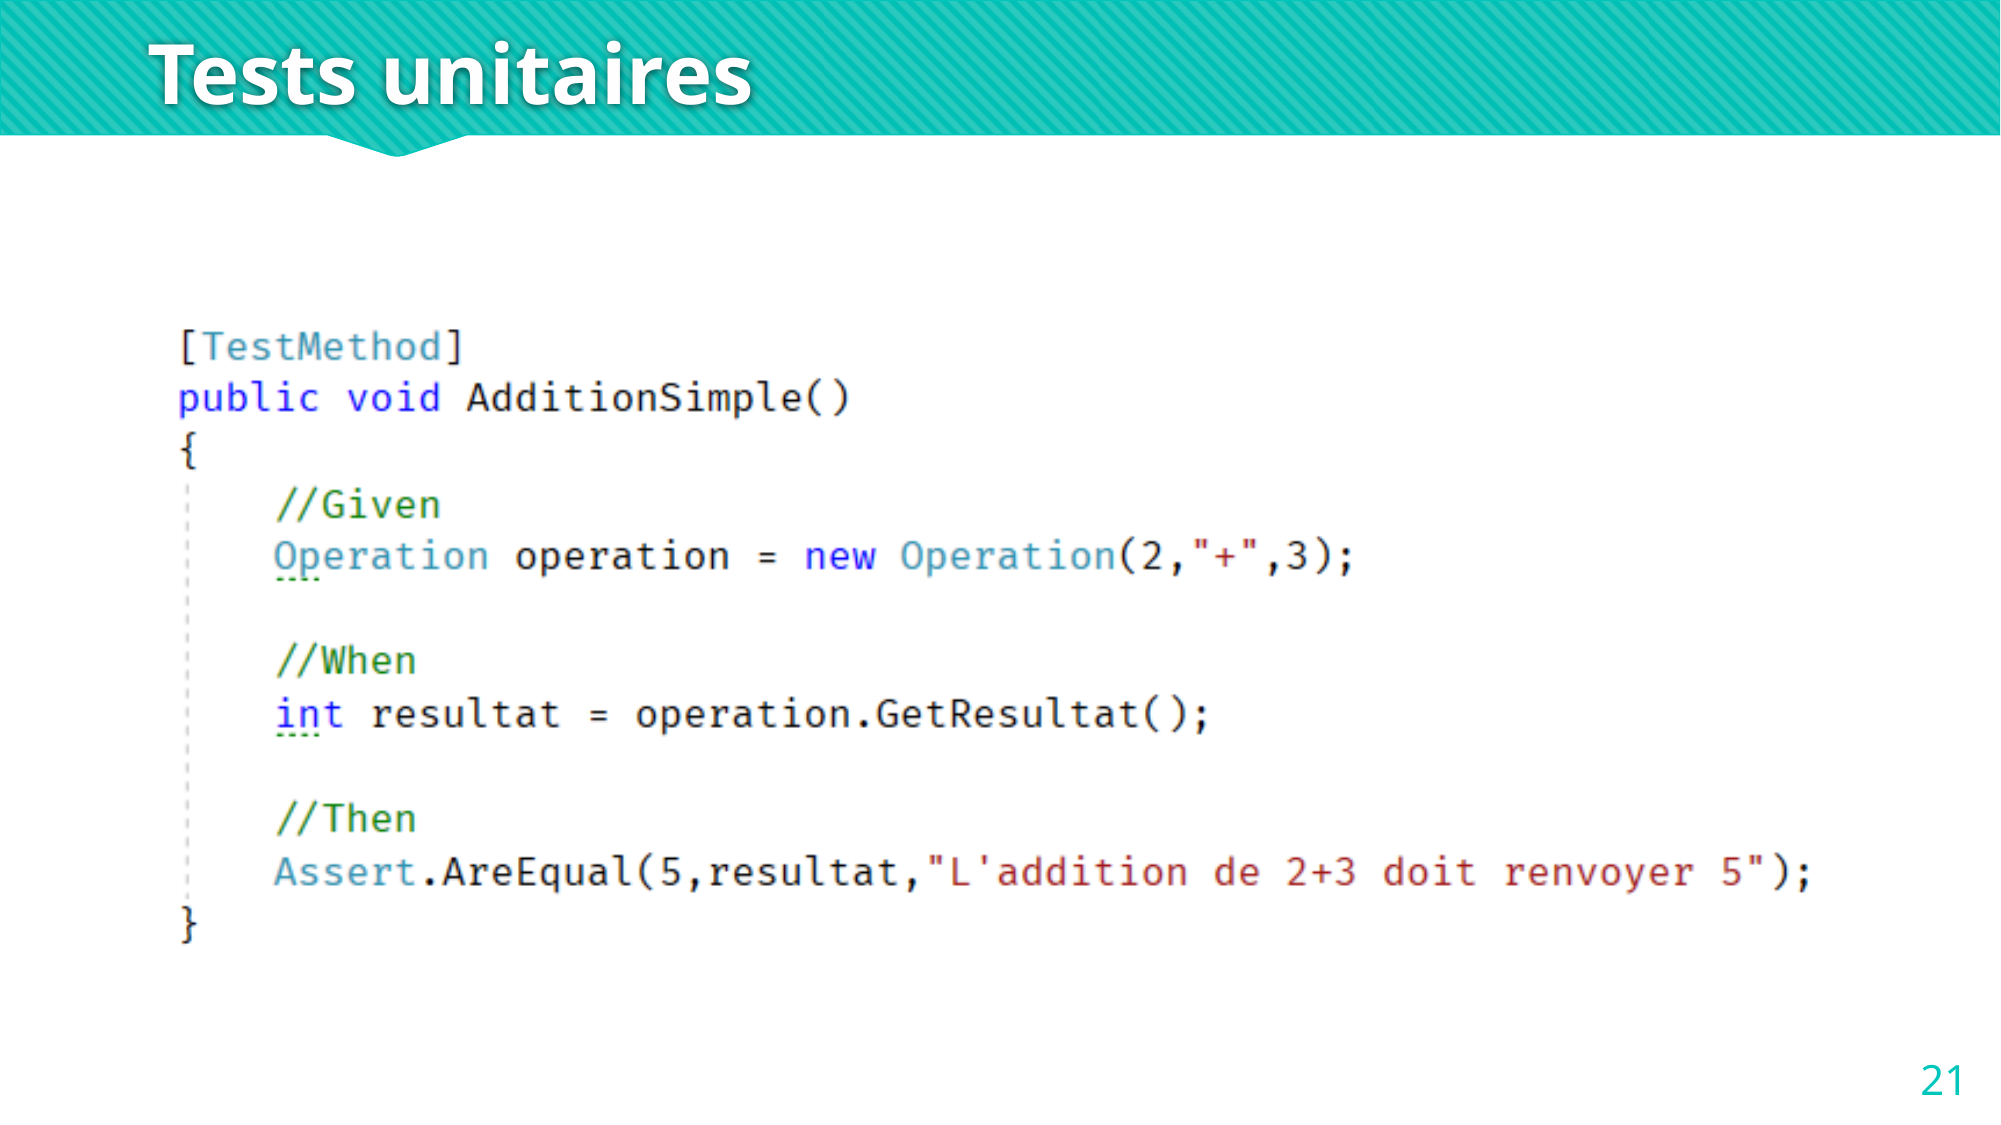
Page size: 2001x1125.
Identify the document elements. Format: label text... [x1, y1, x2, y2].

title Tests unitaires [132, 0, 1868, 130]
picture [177, 320, 1822, 951]
slide_number 21 [1809, 1031, 1984, 1113]
